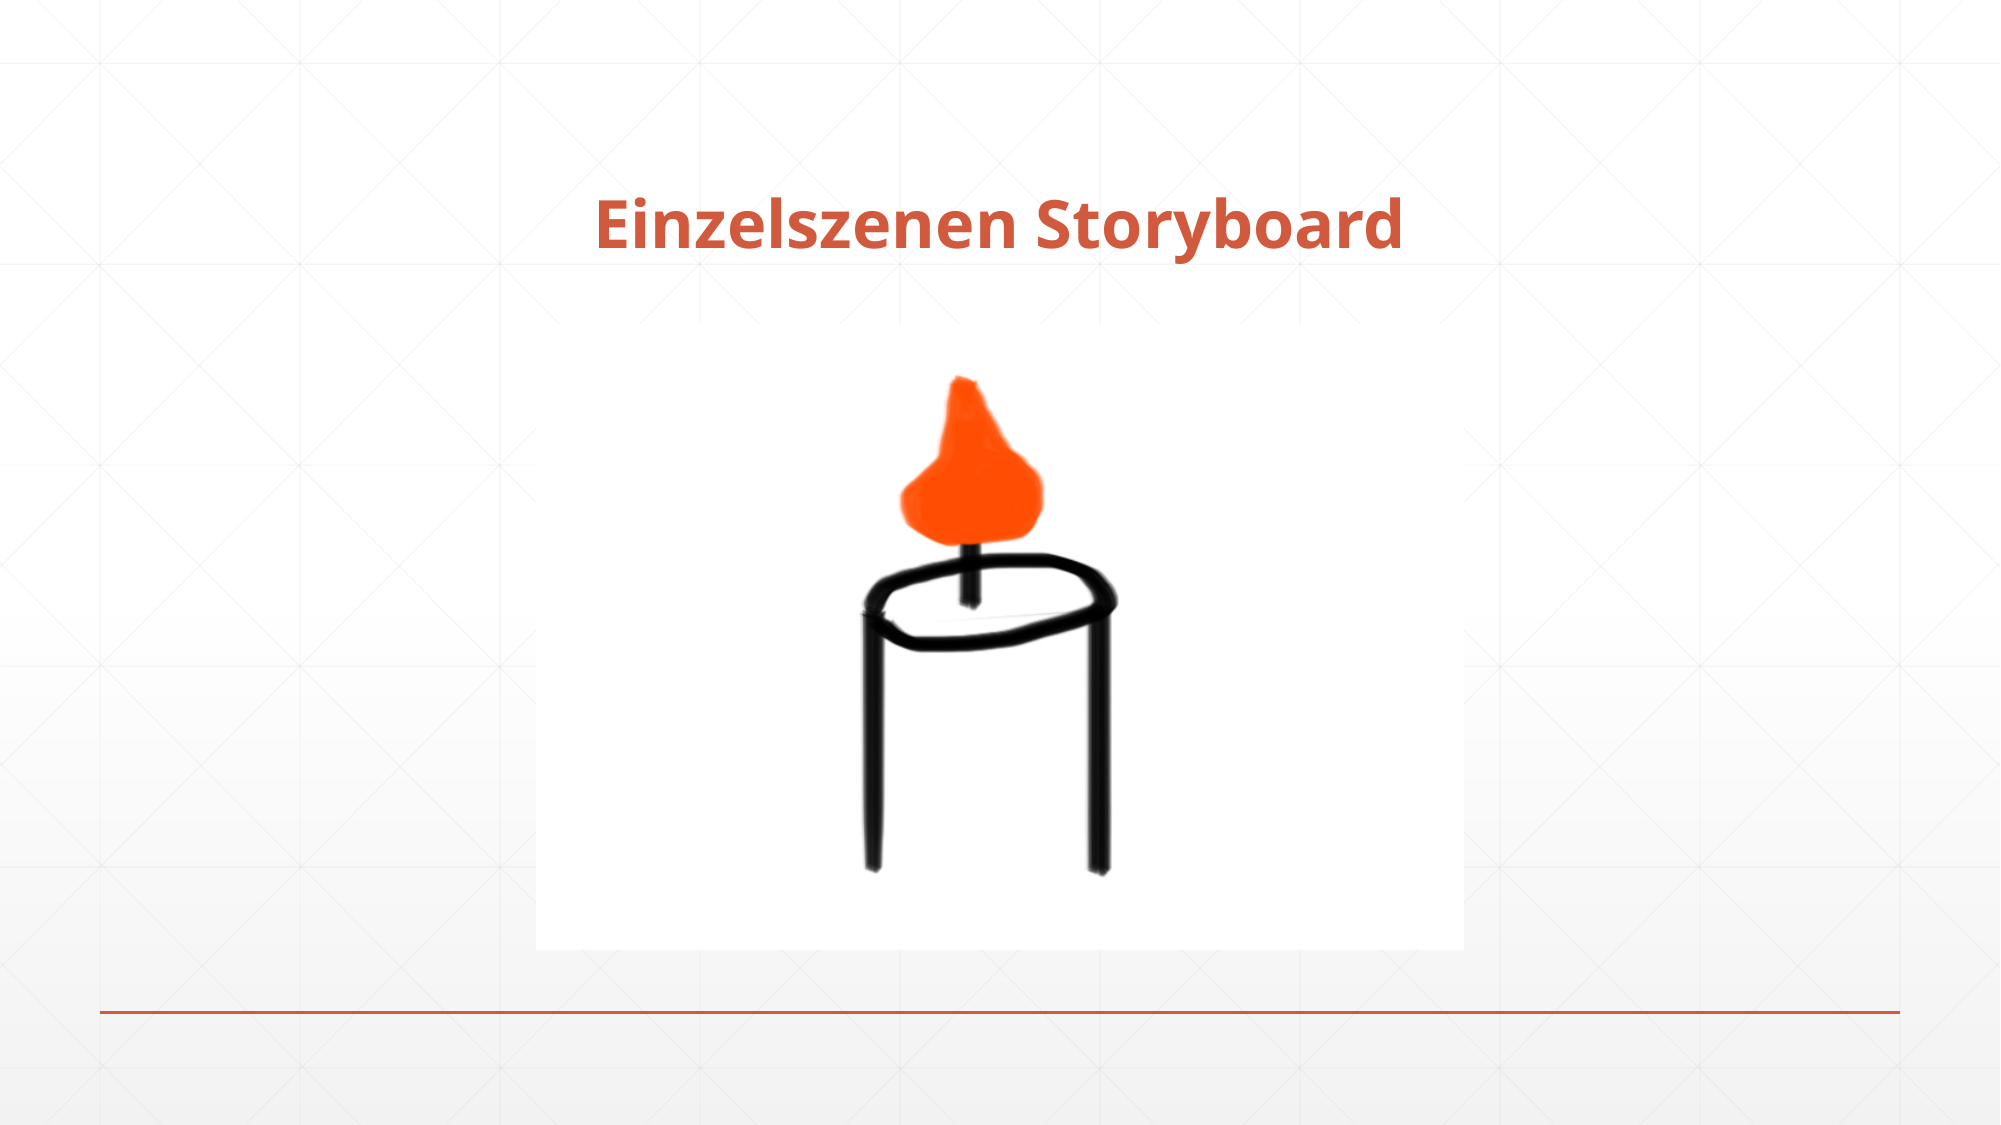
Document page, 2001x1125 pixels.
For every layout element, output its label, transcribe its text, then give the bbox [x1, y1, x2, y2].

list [535, 324, 1464, 950]
title Einzelszenen Storyboard [212, 82, 1788, 271]
